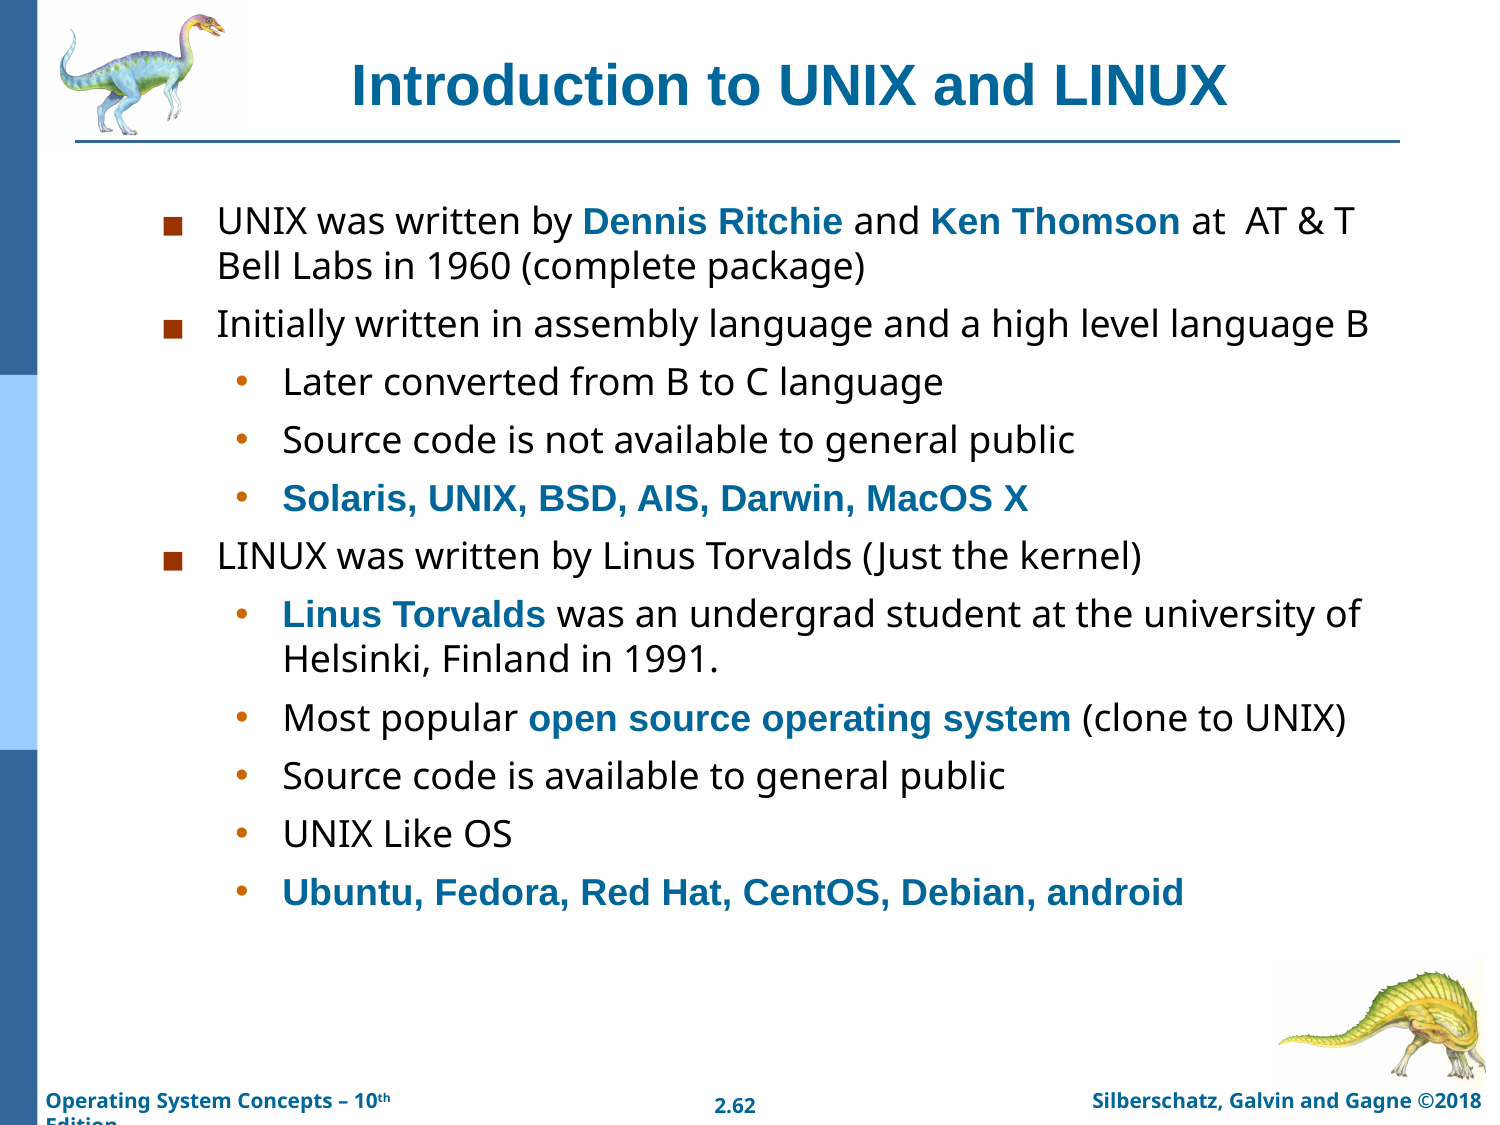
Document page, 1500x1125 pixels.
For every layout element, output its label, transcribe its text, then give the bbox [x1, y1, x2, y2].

list UNIX was written by Dennis Ritchie and Ken Thomson at AT & T Bell Labs in 1960 (complete package) Initially written in assembly language and a high level language B Later converted from B to C language Source code is not available to general public Solaris, UNIX, BSD, AIS, Darwin, MacOS X LINUX was written by Linus Torvalds (Just the kernel) Linus Torvalds was an undergrad student at the university of Helsinki, Finland in 1991. Most popular open source operating system (clone to UNIX) Source code is available to general public UNIX Like OS Ubuntu, Fedora, Red Hat, CentOS, Debian, android [145, 189, 1392, 933]
picture [1275, 959, 1486, 1090]
picture [46, 0, 243, 149]
title Introduction to UNIX and LINUX [115, 29, 1466, 125]
